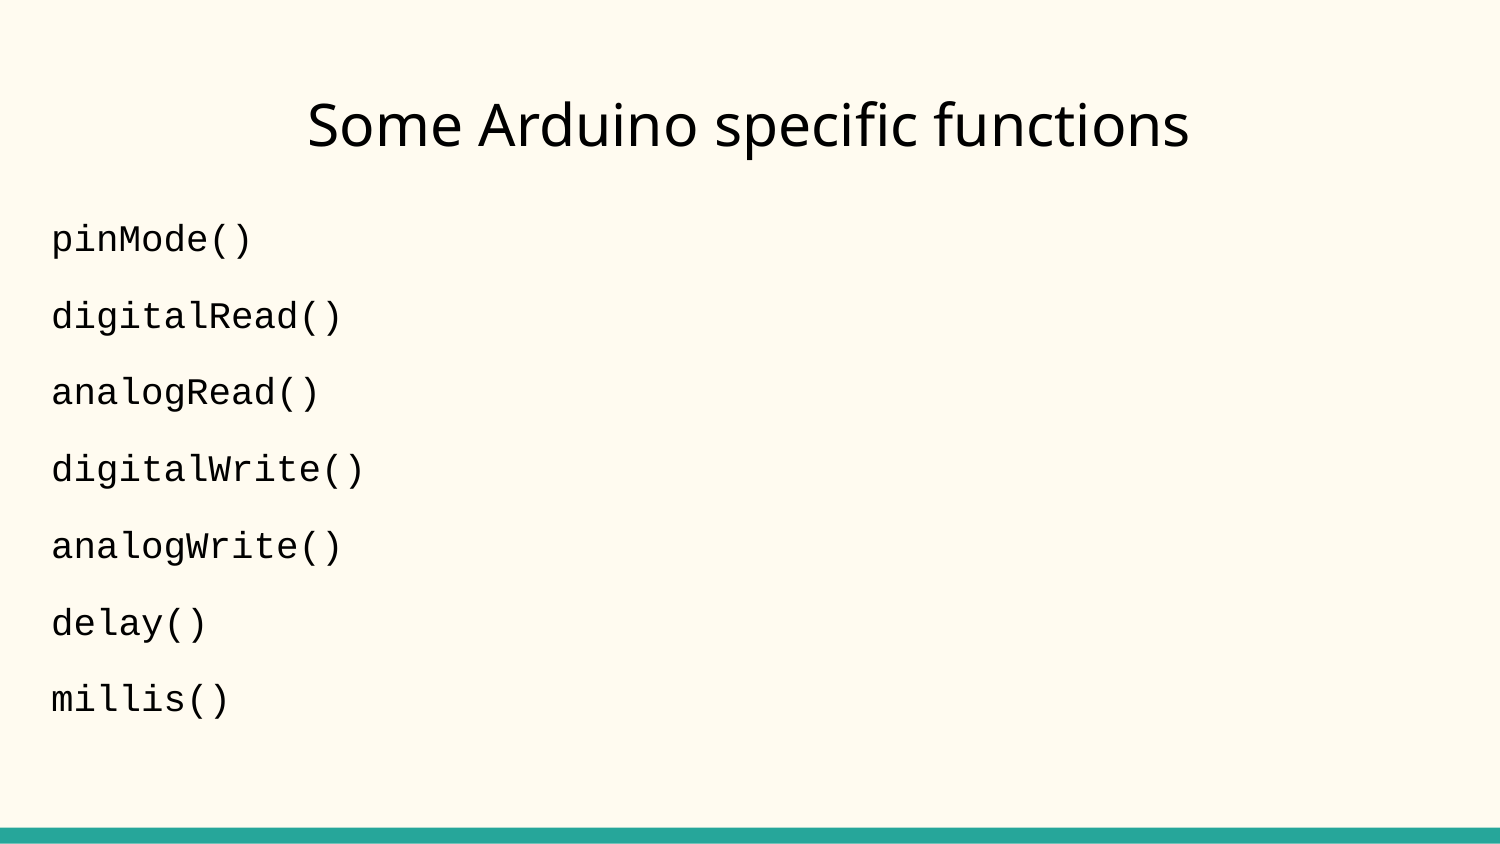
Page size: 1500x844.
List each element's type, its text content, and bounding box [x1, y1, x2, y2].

title Some Arduino specific functions [51, 72, 1449, 174]
list pinMode() digitalRead() analogRead() digitalWrite() analogWrite() delay() millis() [51, 192, 1449, 750]
